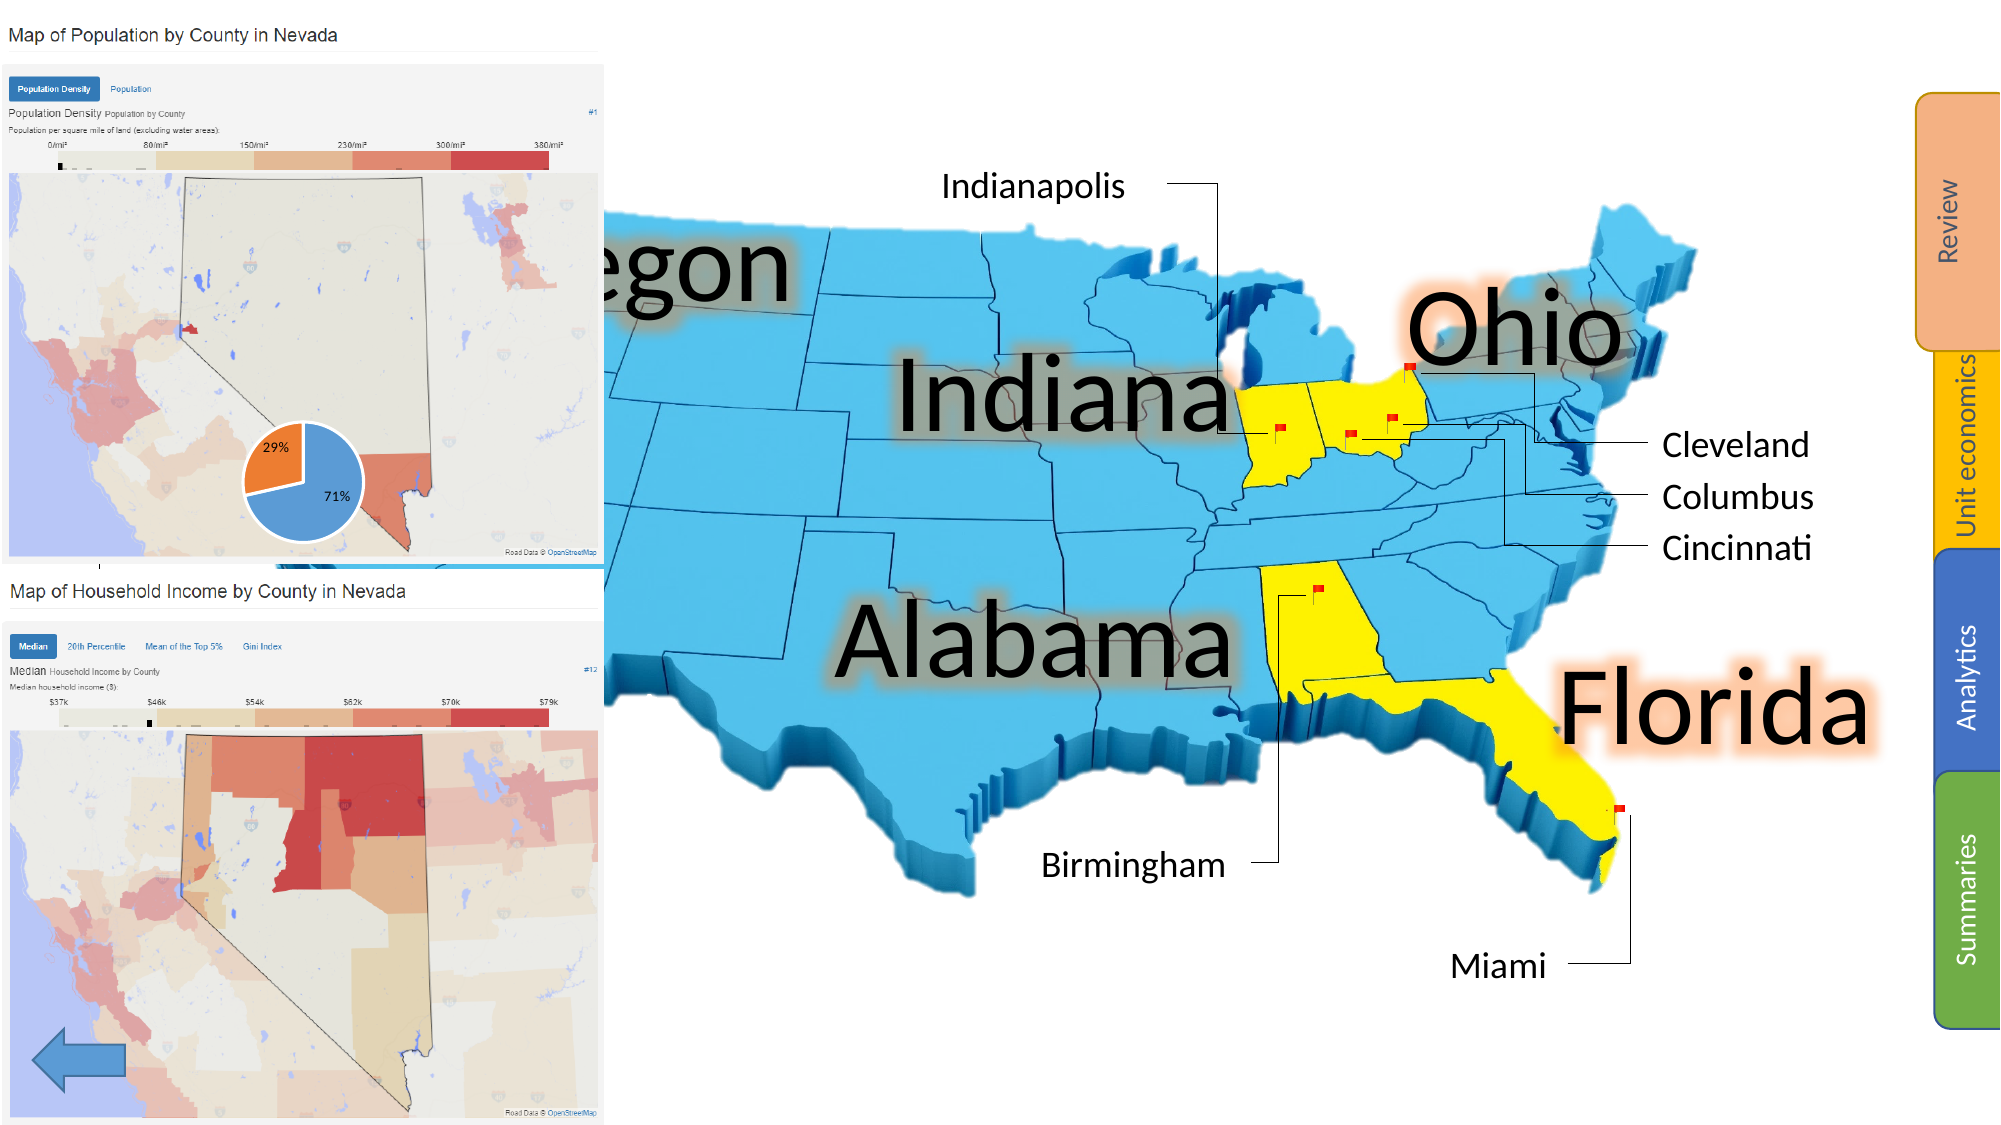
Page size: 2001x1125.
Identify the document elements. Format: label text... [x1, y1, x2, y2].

text_box Analytics [1933, 547, 2000, 782]
text_box Summaries [1933, 769, 2000, 1030]
text_box Unit economics [1933, 352, 2000, 560]
text_box Review [1914, 91, 2000, 353]
picture [2, 569, 604, 1125]
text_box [61, 0, 1909, 1125]
chart [163, 564, 317, 569]
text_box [1250, 595, 1307, 863]
picture [2, 6, 604, 564]
chart [193, 411, 413, 554]
